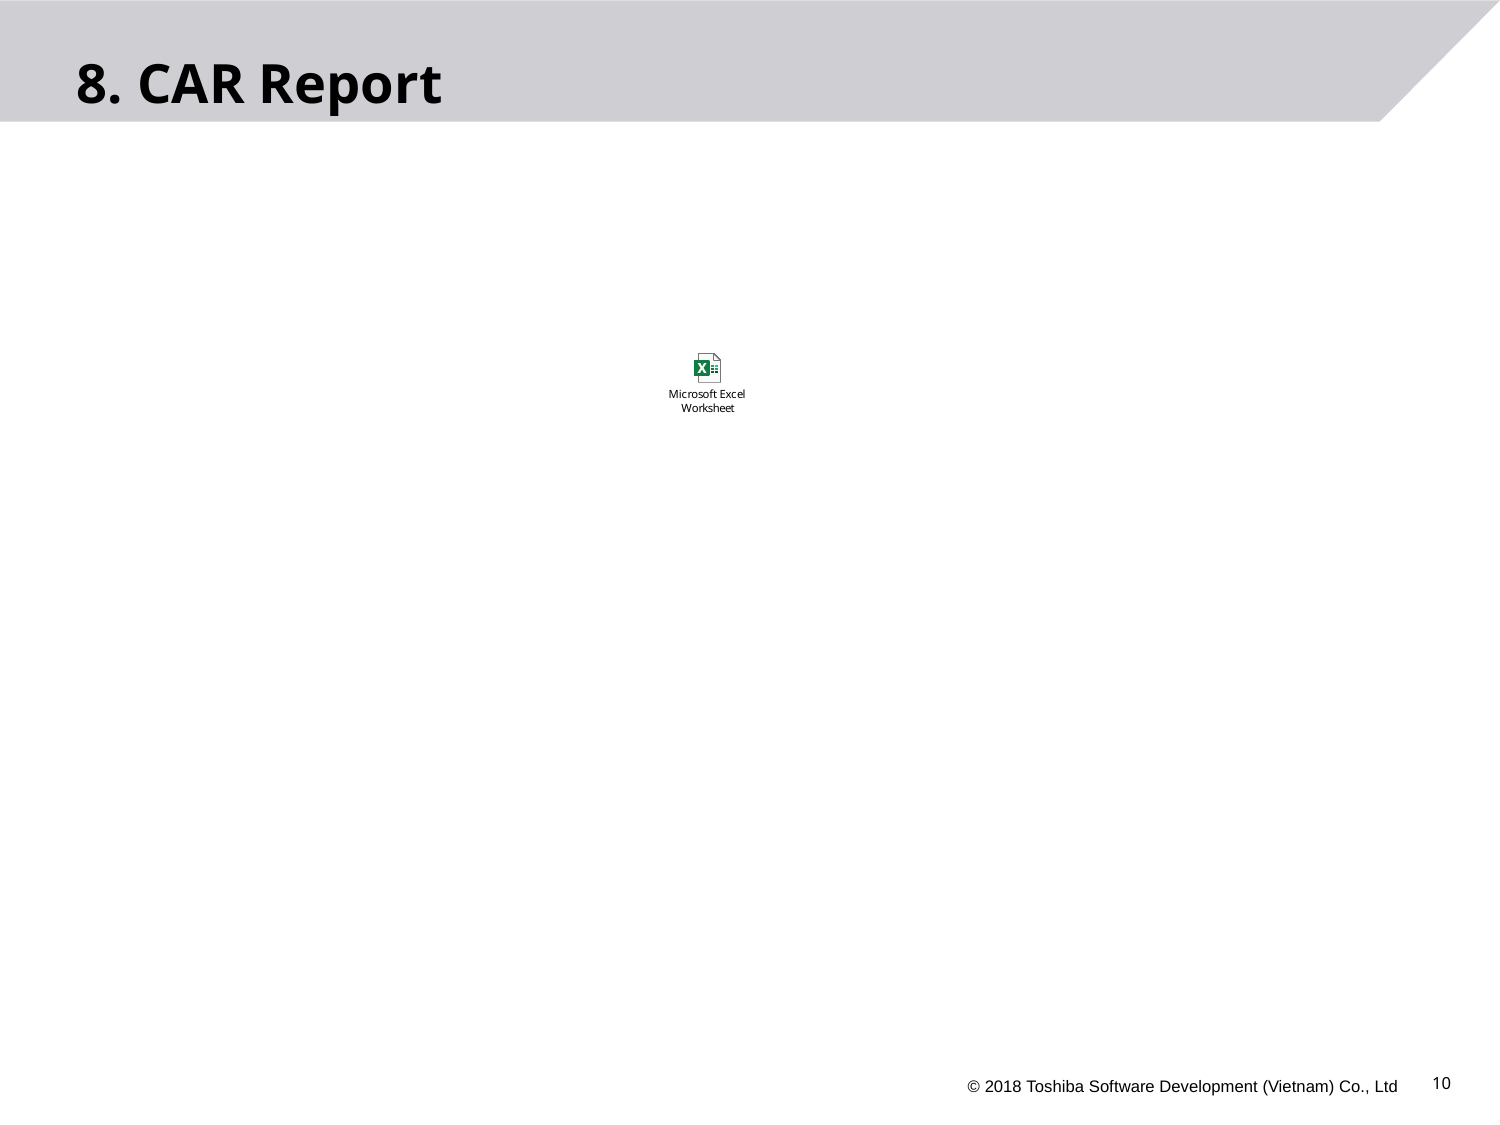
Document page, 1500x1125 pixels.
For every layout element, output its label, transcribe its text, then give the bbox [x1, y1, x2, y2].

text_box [662, 351, 755, 429]
list 8. CAR Report [0, 0, 1500, 122]
